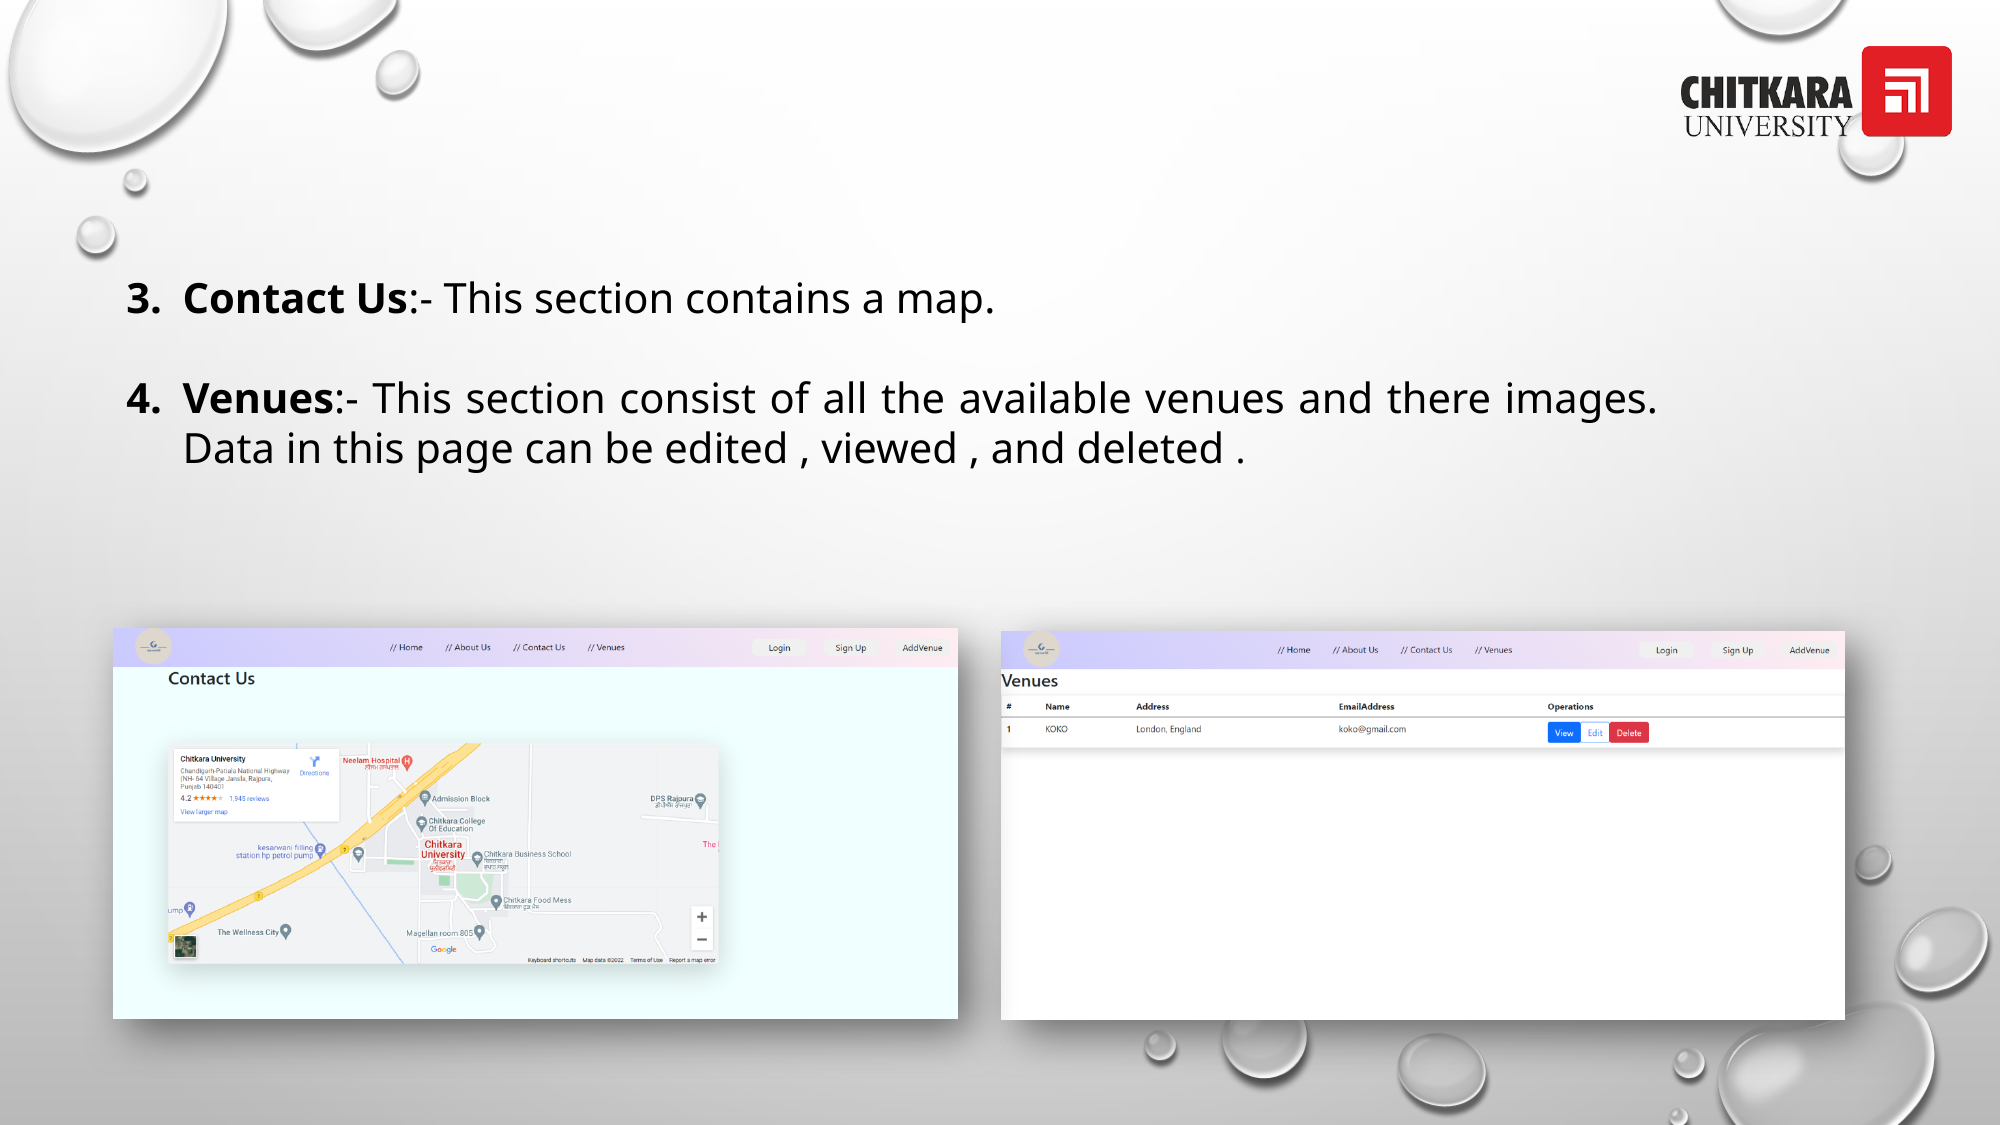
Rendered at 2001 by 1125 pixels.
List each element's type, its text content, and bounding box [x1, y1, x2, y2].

picture [0, 0, 2000, 1125]
text_box Contact Us:- This section contains a map. Venues:- This section consist of all the available venues and there images. Data in this page can be edited , viewed , and deleted . [111, 264, 1675, 525]
